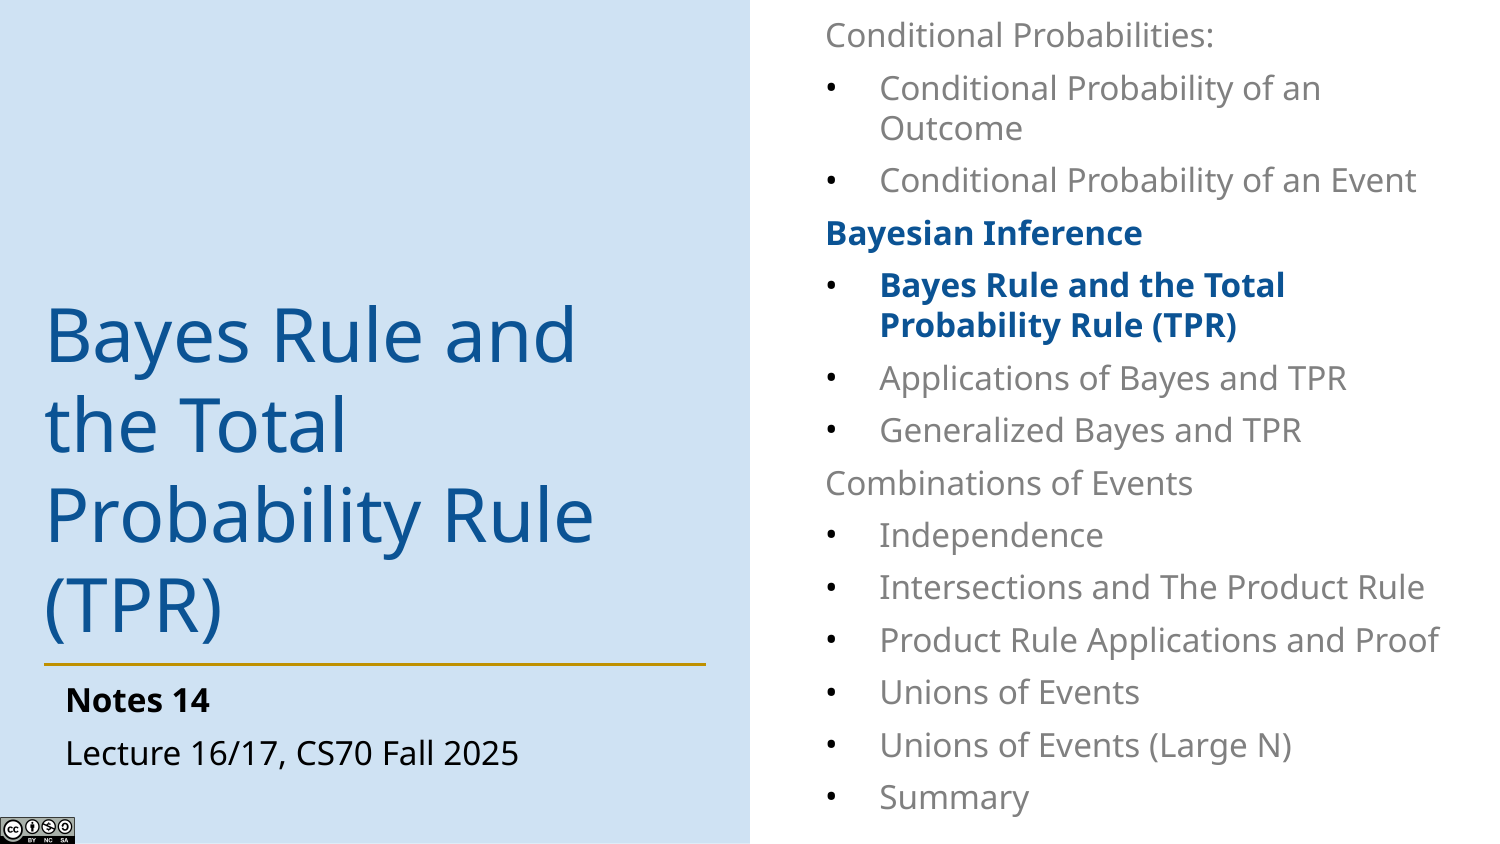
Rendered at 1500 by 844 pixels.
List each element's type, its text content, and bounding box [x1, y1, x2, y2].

title Bayes Rule and the Total Probability Rule (TPR) [29, 328, 692, 663]
subtitle Notes 14 Lecture 16/17, CS70 Fall 2025 [29, 667, 712, 732]
list Conditional Probabilities: Conditional Probability of an Outcome Conditional Probability of an Event Bayesian Inference Bayes Rule and the Total Probability Rule (TPR) Applications of Bayes and TPR Generalized Bayes and TPR Combinations of Events Independence Intersections and The Product Rule Product Rule Applications and Proof Unions of Events Unions of Events (Large N) Summary [789, 65, 1475, 765]
picture [0, 817, 75, 844]
